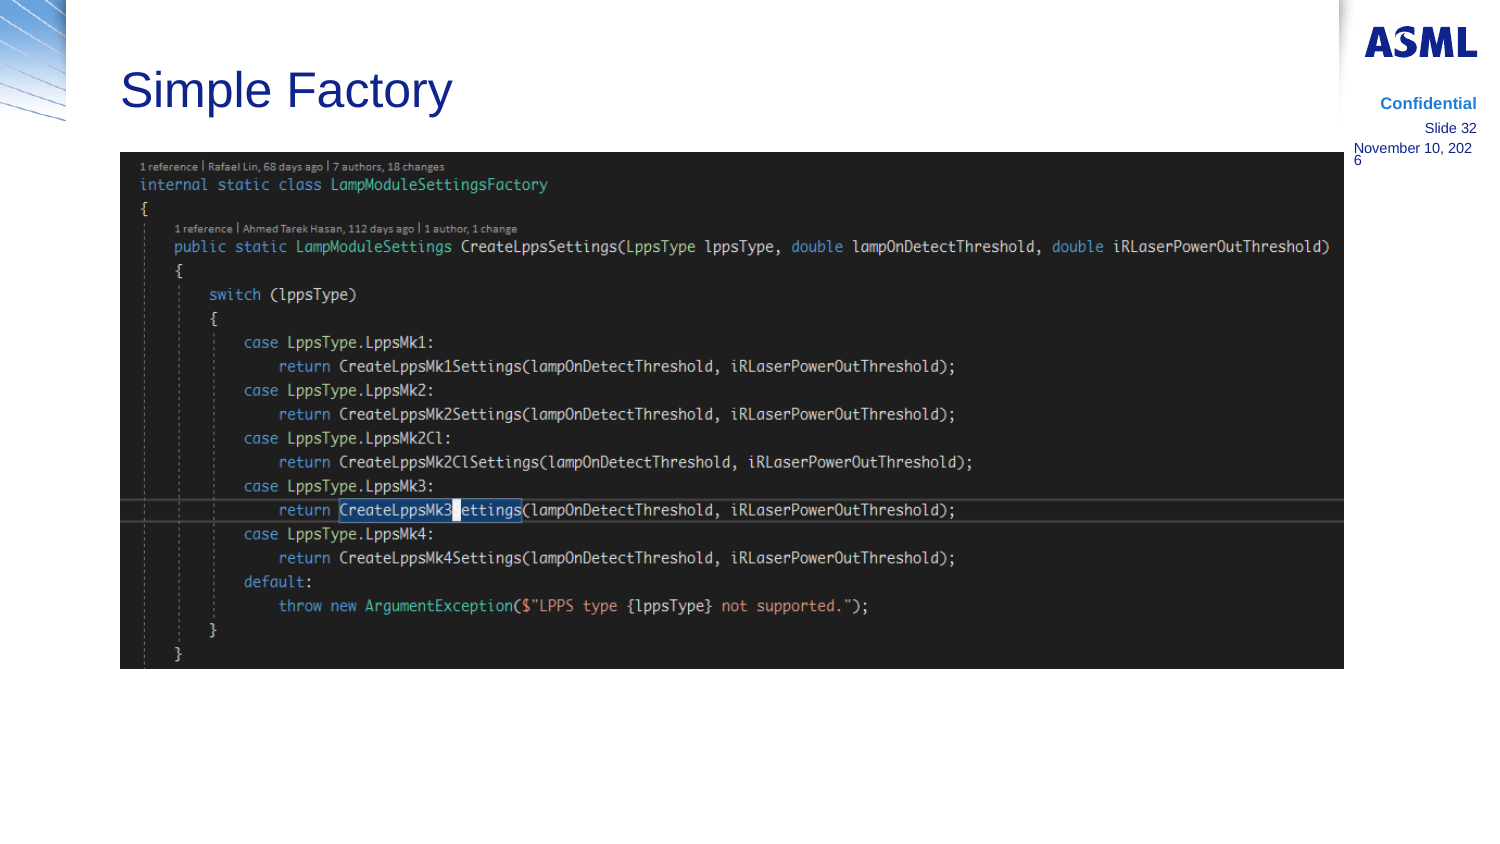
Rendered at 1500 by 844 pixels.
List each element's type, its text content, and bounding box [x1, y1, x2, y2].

slide_number Slide 32 [1353, 120, 1477, 136]
picture [119, 0, 1354, 844]
picture [0, 0, 66, 844]
title Simple Factory [120, 56, 1329, 149]
footer Confidential [1353, 92, 1478, 108]
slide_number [1353, 141, 1478, 157]
